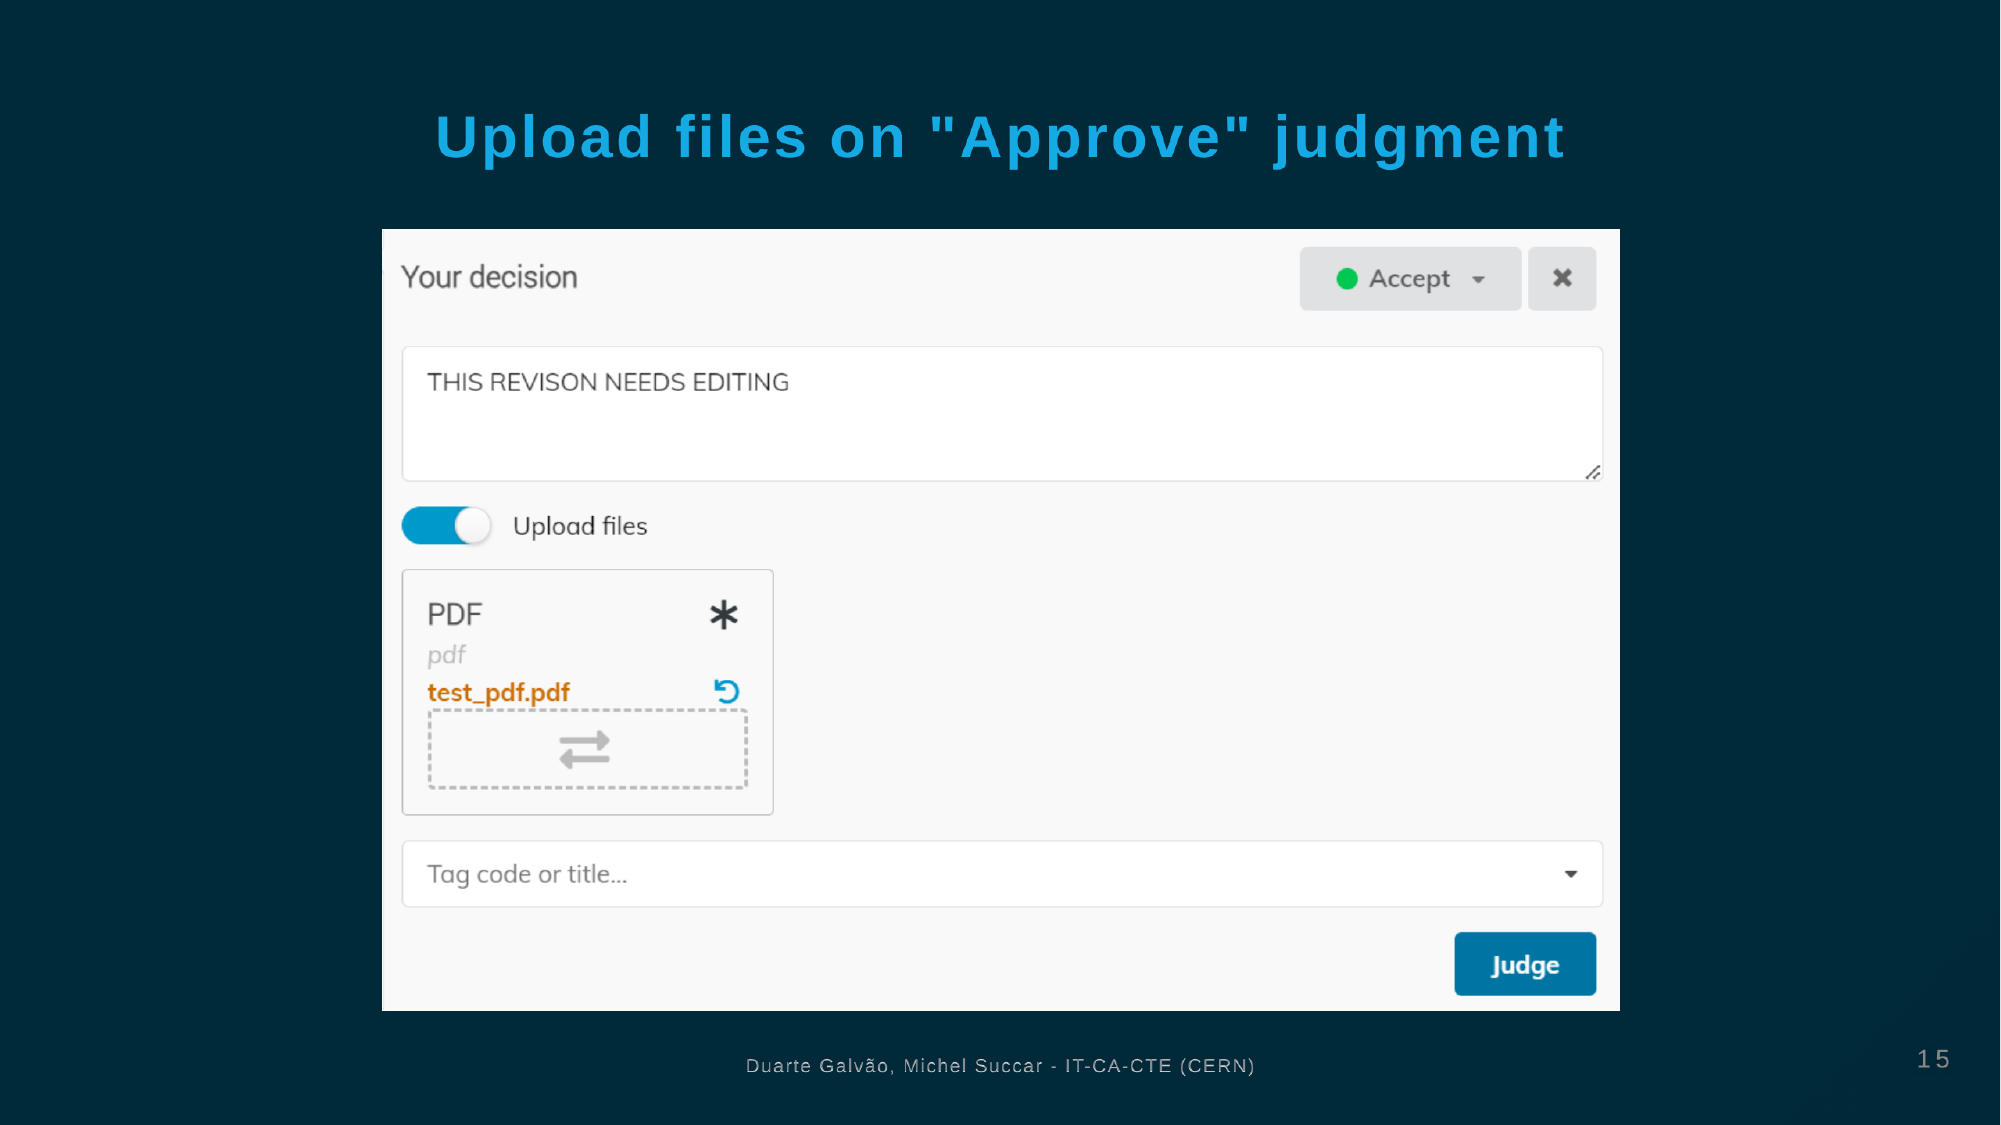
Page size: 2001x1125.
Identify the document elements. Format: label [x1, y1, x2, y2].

picture [526, 115, 532, 156]
picture [583, 126, 612, 156]
picture [383, 230, 1619, 1010]
picture [723, 115, 729, 156]
picture [775, 1061, 782, 1071]
picture [963, 118, 999, 156]
picture [1355, 115, 1364, 156]
picture [1298, 127, 1316, 157]
picture [977, 1063, 986, 1072]
picture [1444, 126, 1460, 156]
picture [867, 1058, 874, 1072]
picture [1190, 126, 1217, 157]
picture [946, 118, 951, 130]
picture [991, 1063, 998, 1072]
picture [1205, 1058, 1214, 1071]
picture [440, 118, 473, 157]
picture [833, 126, 862, 157]
picture [802, 1061, 809, 1072]
picture [741, 126, 767, 157]
picture [639, 115, 647, 156]
picture [928, 1065, 934, 1072]
picture [544, 126, 573, 157]
picture [1317, 127, 1325, 156]
picture [1417, 127, 1425, 156]
picture [486, 126, 514, 169]
picture [778, 126, 803, 157]
picture [878, 1061, 886, 1072]
picture [822, 1065, 832, 1072]
picture [1021, 126, 1038, 157]
picture [1153, 127, 1181, 156]
picture [1090, 127, 1098, 156]
picture [874, 127, 883, 156]
picture [677, 115, 694, 156]
picture [1428, 126, 1443, 156]
picture [1160, 1058, 1170, 1071]
picture [837, 1061, 844, 1072]
picture [620, 126, 637, 157]
picture [1060, 126, 1078, 157]
picture [1509, 127, 1517, 156]
picture [1337, 126, 1355, 157]
picture [1189, 1058, 1199, 1072]
picture [951, 1061, 959, 1069]
picture [1025, 1061, 1032, 1071]
picture [1228, 118, 1233, 130]
picture [933, 118, 939, 130]
picture [1115, 126, 1144, 157]
picture [1011, 127, 1019, 169]
picture [939, 1059, 946, 1071]
picture [1274, 127, 1285, 169]
picture [1919, 1050, 1929, 1067]
picture [703, 127, 709, 156]
picture [1050, 127, 1059, 169]
picture [1240, 118, 1246, 130]
picture [1376, 126, 1404, 169]
picture [1546, 119, 1562, 156]
picture [884, 126, 901, 156]
picture [1519, 126, 1536, 156]
picture [1147, 1058, 1156, 1071]
picture [1132, 1058, 1140, 1063]
picture [1472, 126, 1498, 157]
picture [1937, 1050, 1947, 1059]
picture [1099, 126, 1106, 132]
